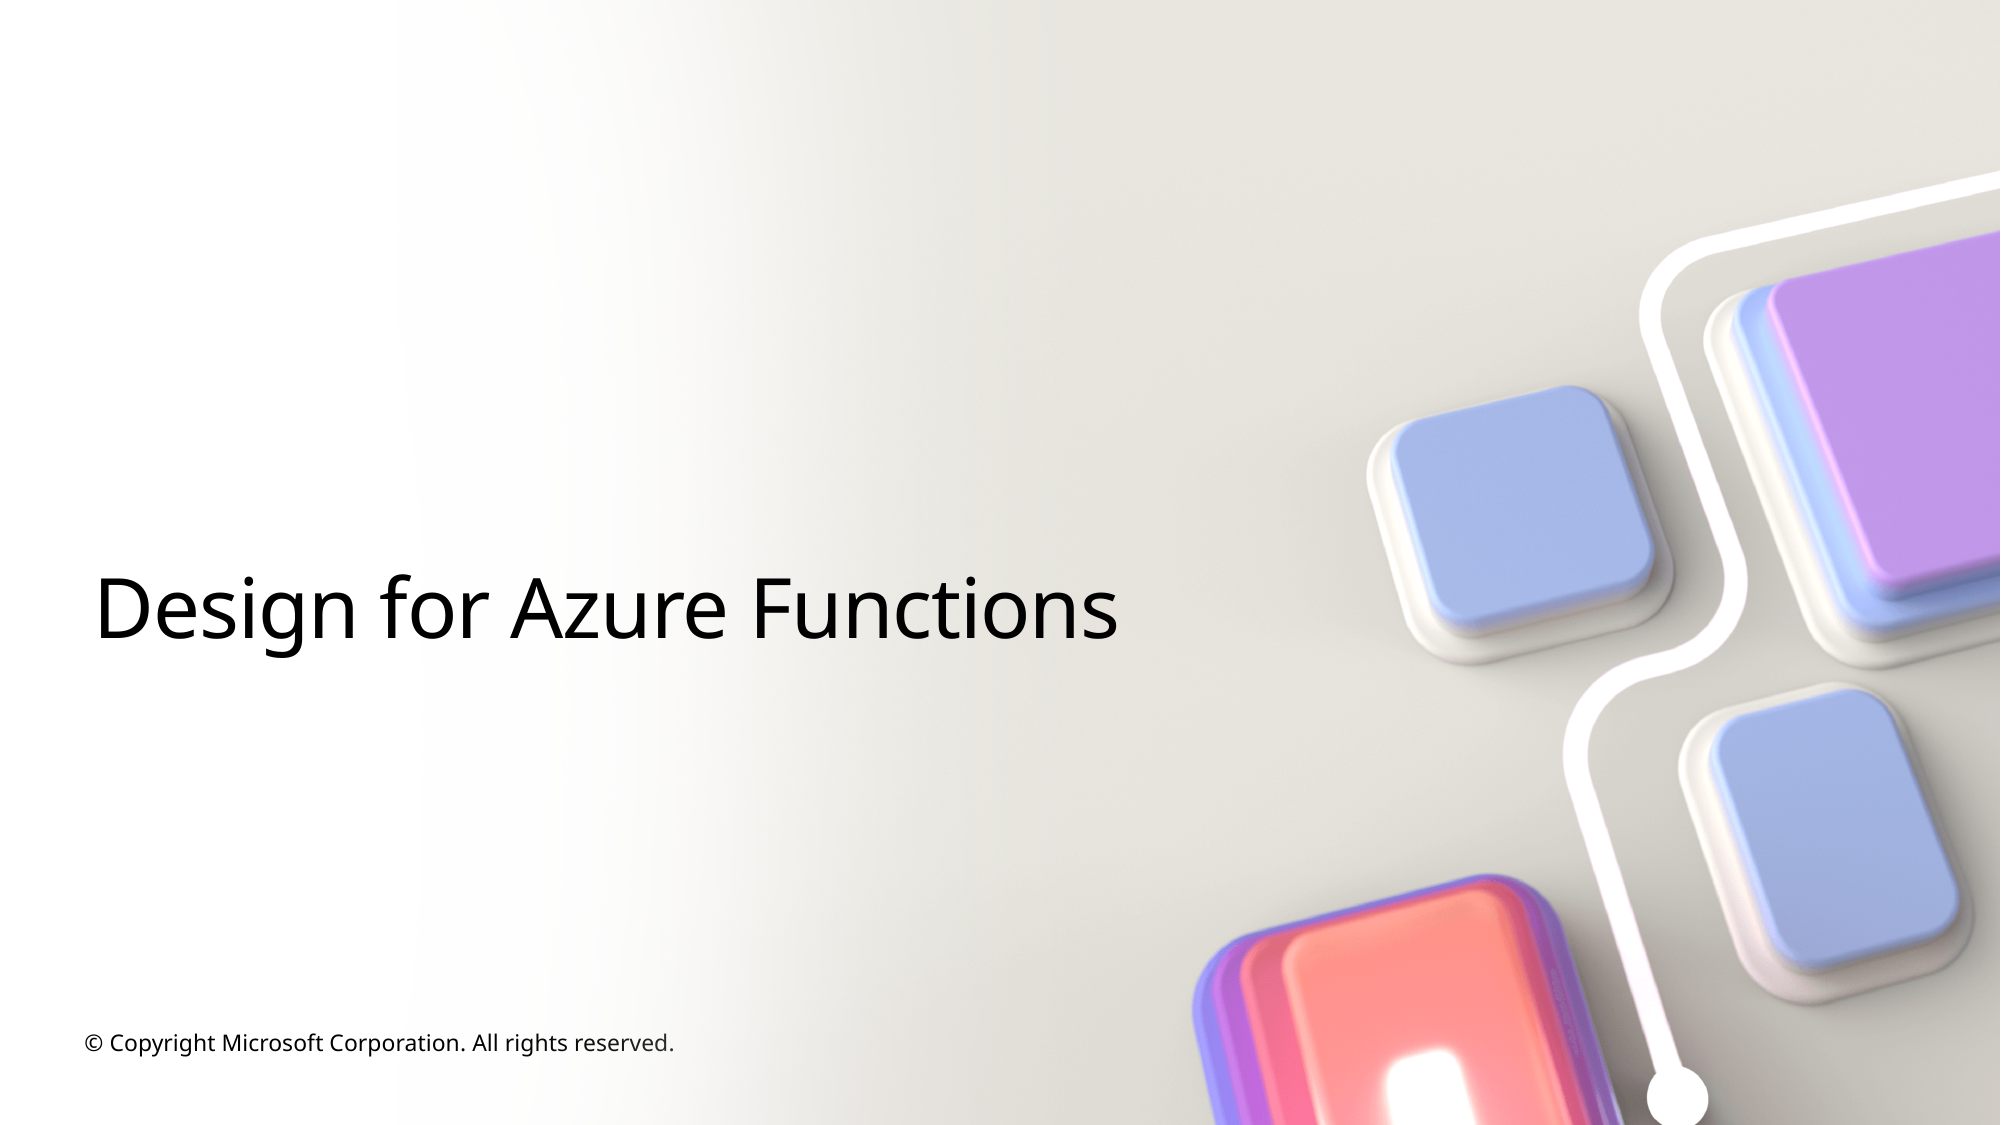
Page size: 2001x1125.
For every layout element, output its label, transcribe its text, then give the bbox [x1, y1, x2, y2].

picture [396, 0, 2000, 1125]
title Design for Azure Functions [93, 555, 1135, 657]
